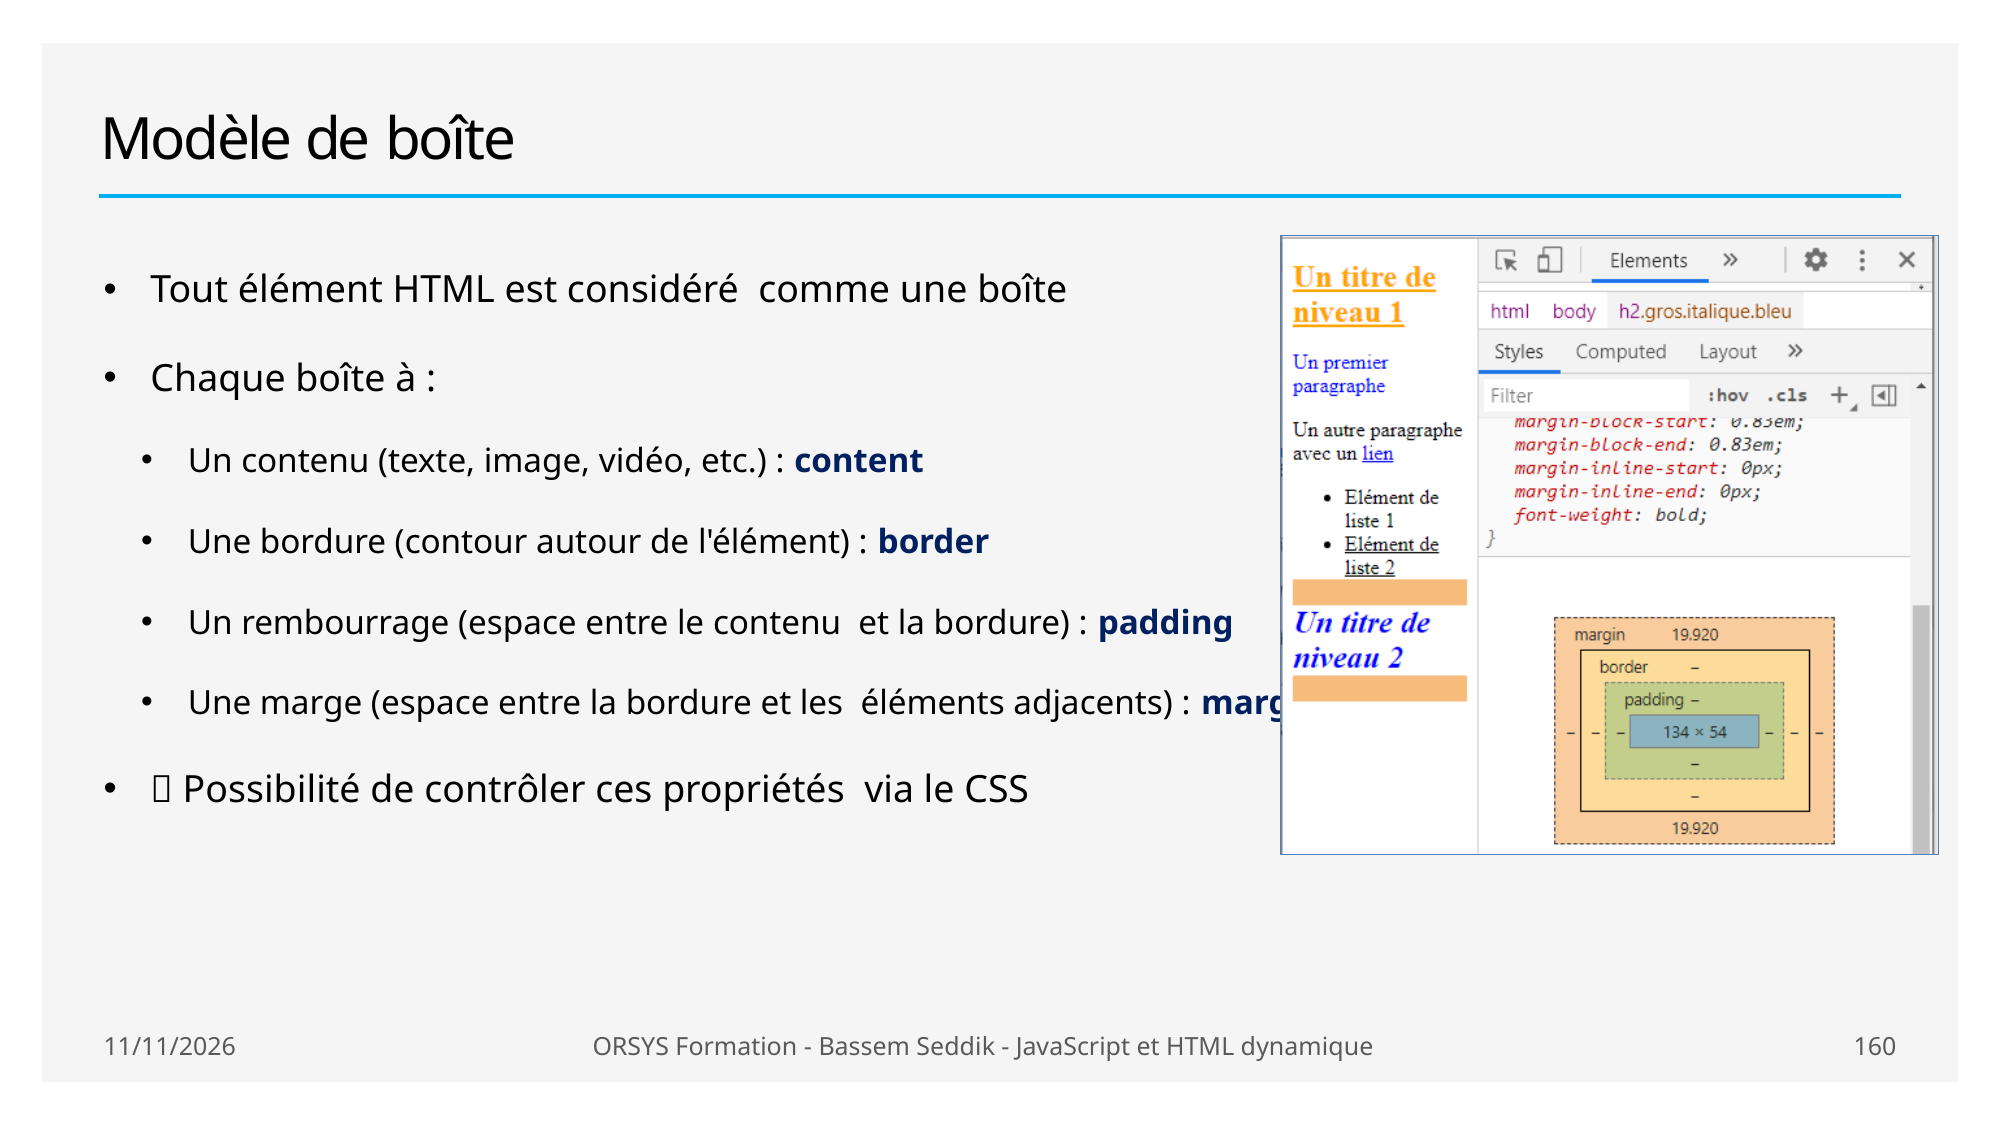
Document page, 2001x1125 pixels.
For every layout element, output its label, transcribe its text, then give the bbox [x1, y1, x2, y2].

title Modèle de boîte [85, 73, 1888, 179]
slide_number 160 [1626, 1017, 1912, 1078]
list Tout élément HTML est considéré comme une boîte Chaque boîte à : Un contenu (texte, image, vidéo, etc.) : content Une bordure (contour autour de l'élément) : border Un rembourrage (espace entre le contenu et la bordure) : padding Une marge (espace entre la bordure et les éléments adjacents) : margin  Possibilité de contrôler ces propriétés via le CSS [88, 235, 1627, 982]
picture [1280, 235, 1939, 855]
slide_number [88, 1017, 340, 1078]
footer ORSYS Formation - Bassem Seddik - JavaScript et HTML dynamique [340, 1017, 1626, 1078]
